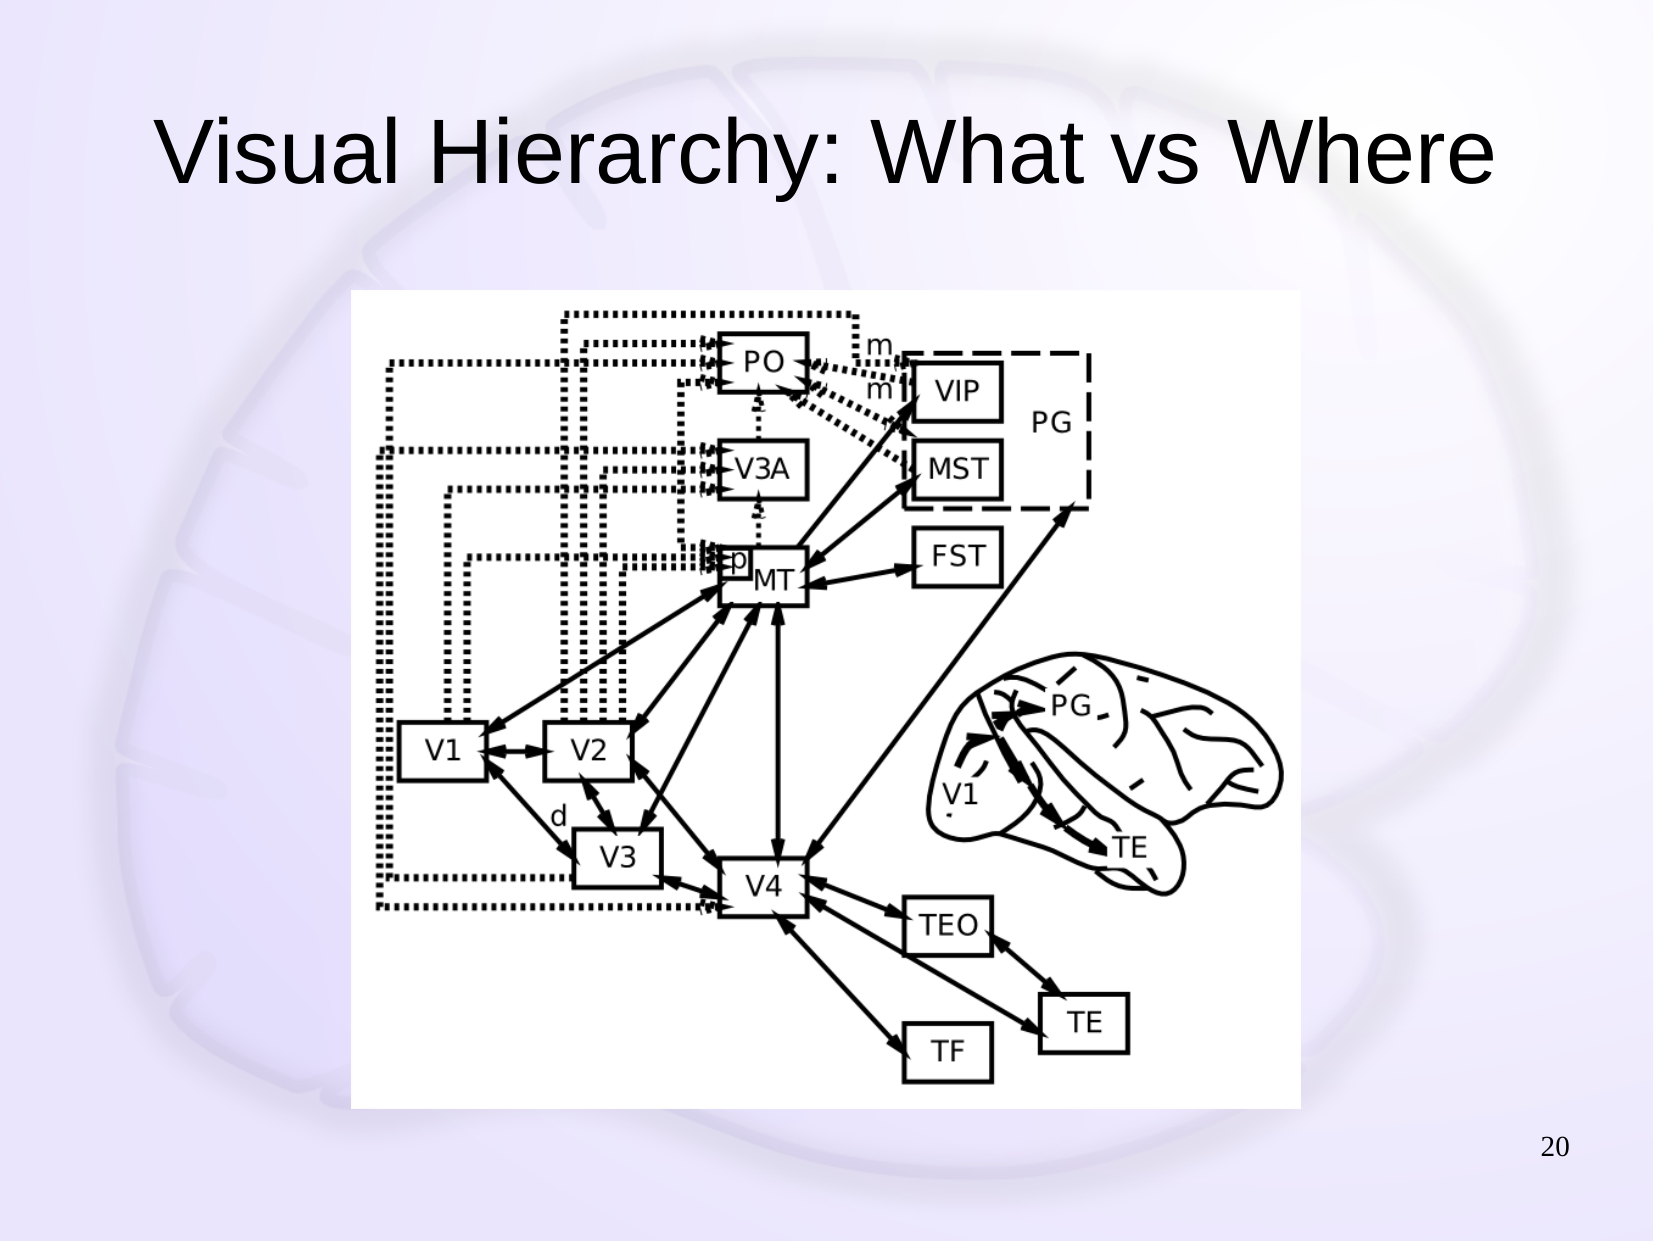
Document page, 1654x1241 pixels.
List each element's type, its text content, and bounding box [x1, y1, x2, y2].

slide_number 20 [1184, 1129, 1571, 1216]
picture [0, 0, 1654, 1241]
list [82, 290, 1571, 1110]
title Visual Hierarchy: What vs Where [82, 49, 1571, 257]
